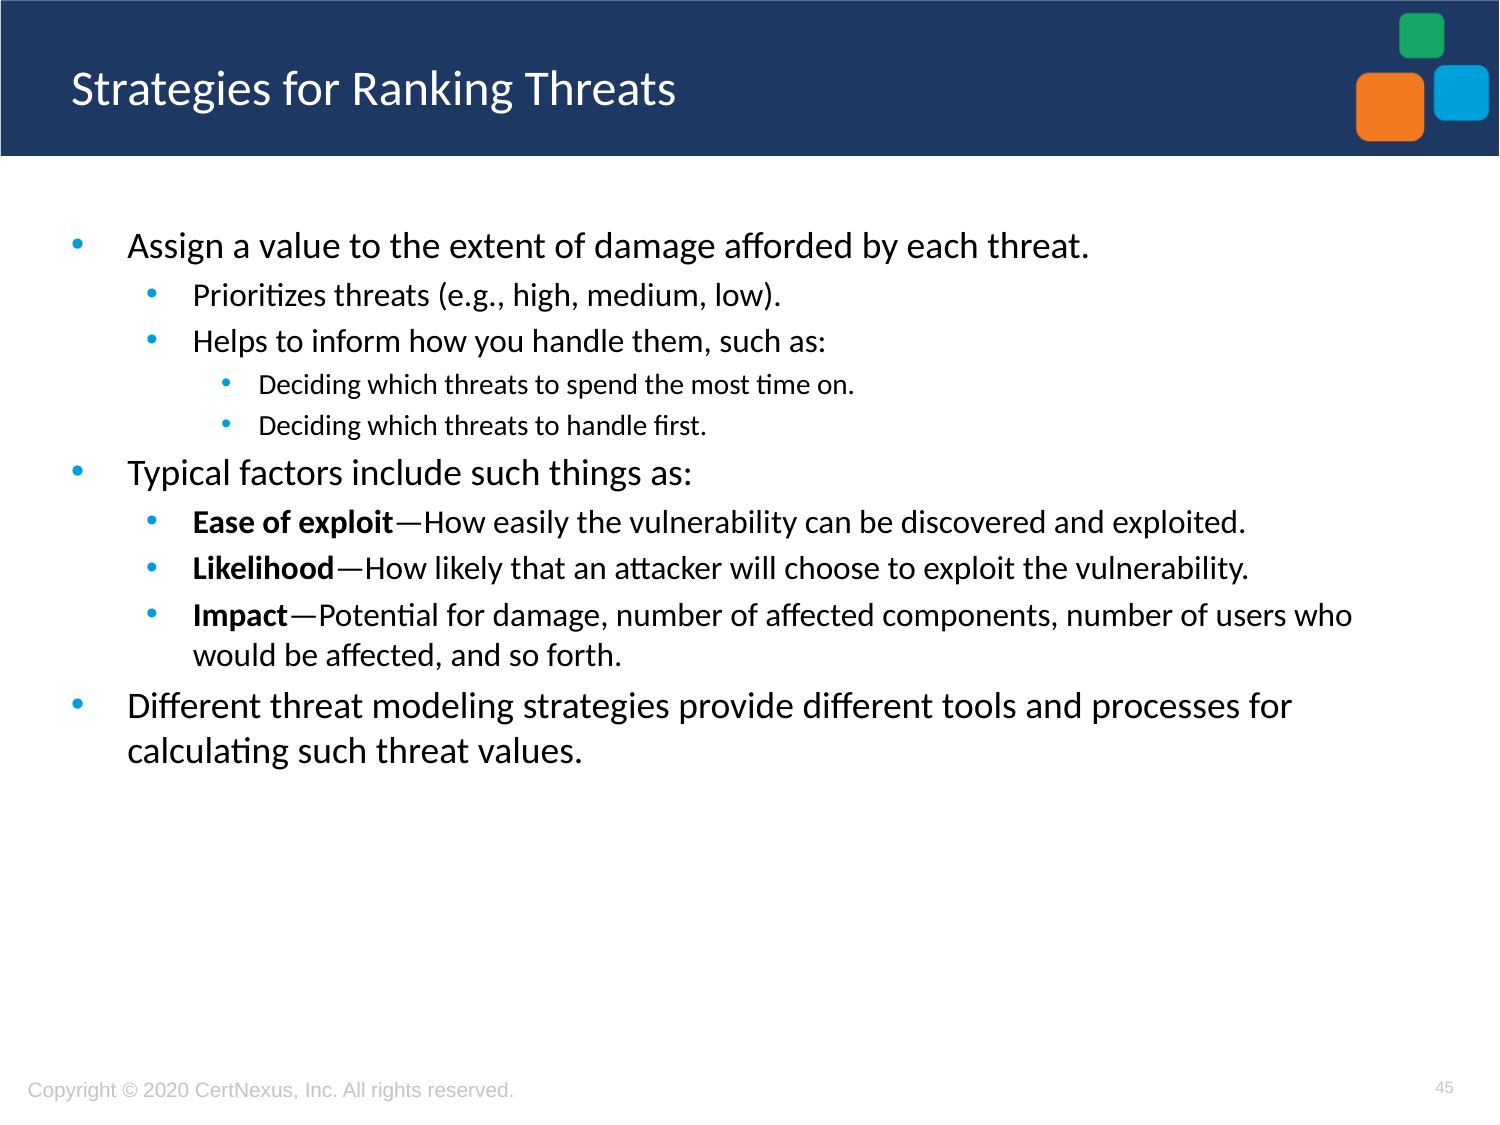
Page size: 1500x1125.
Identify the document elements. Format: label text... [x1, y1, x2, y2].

slide_number 45 [1118, 1057, 1469, 1118]
list Assign a value to the extent of damage afforded by each threat. Prioritizes threats (e.g., high, medium, low). Helps to inform how you handle them, such as: Deciding which threats to spend the most time on. Deciding which threats to handle first. Typical factors include such things as: Ease of exploit—How easily the vulnerability can be discovered and exploited. Likelihood—How likely that an attacker will choose to exploit the vulnerability. Impact—Potential for damage, number of affected components, number of users who would be affected, and so forth. Different threat modeling strategies provide different tools and processes for calculating such threat values. [56, 213, 1444, 1021]
title Strategies for Ranking Threats [56, 16, 1350, 155]
picture [0, 0, 1500, 156]
